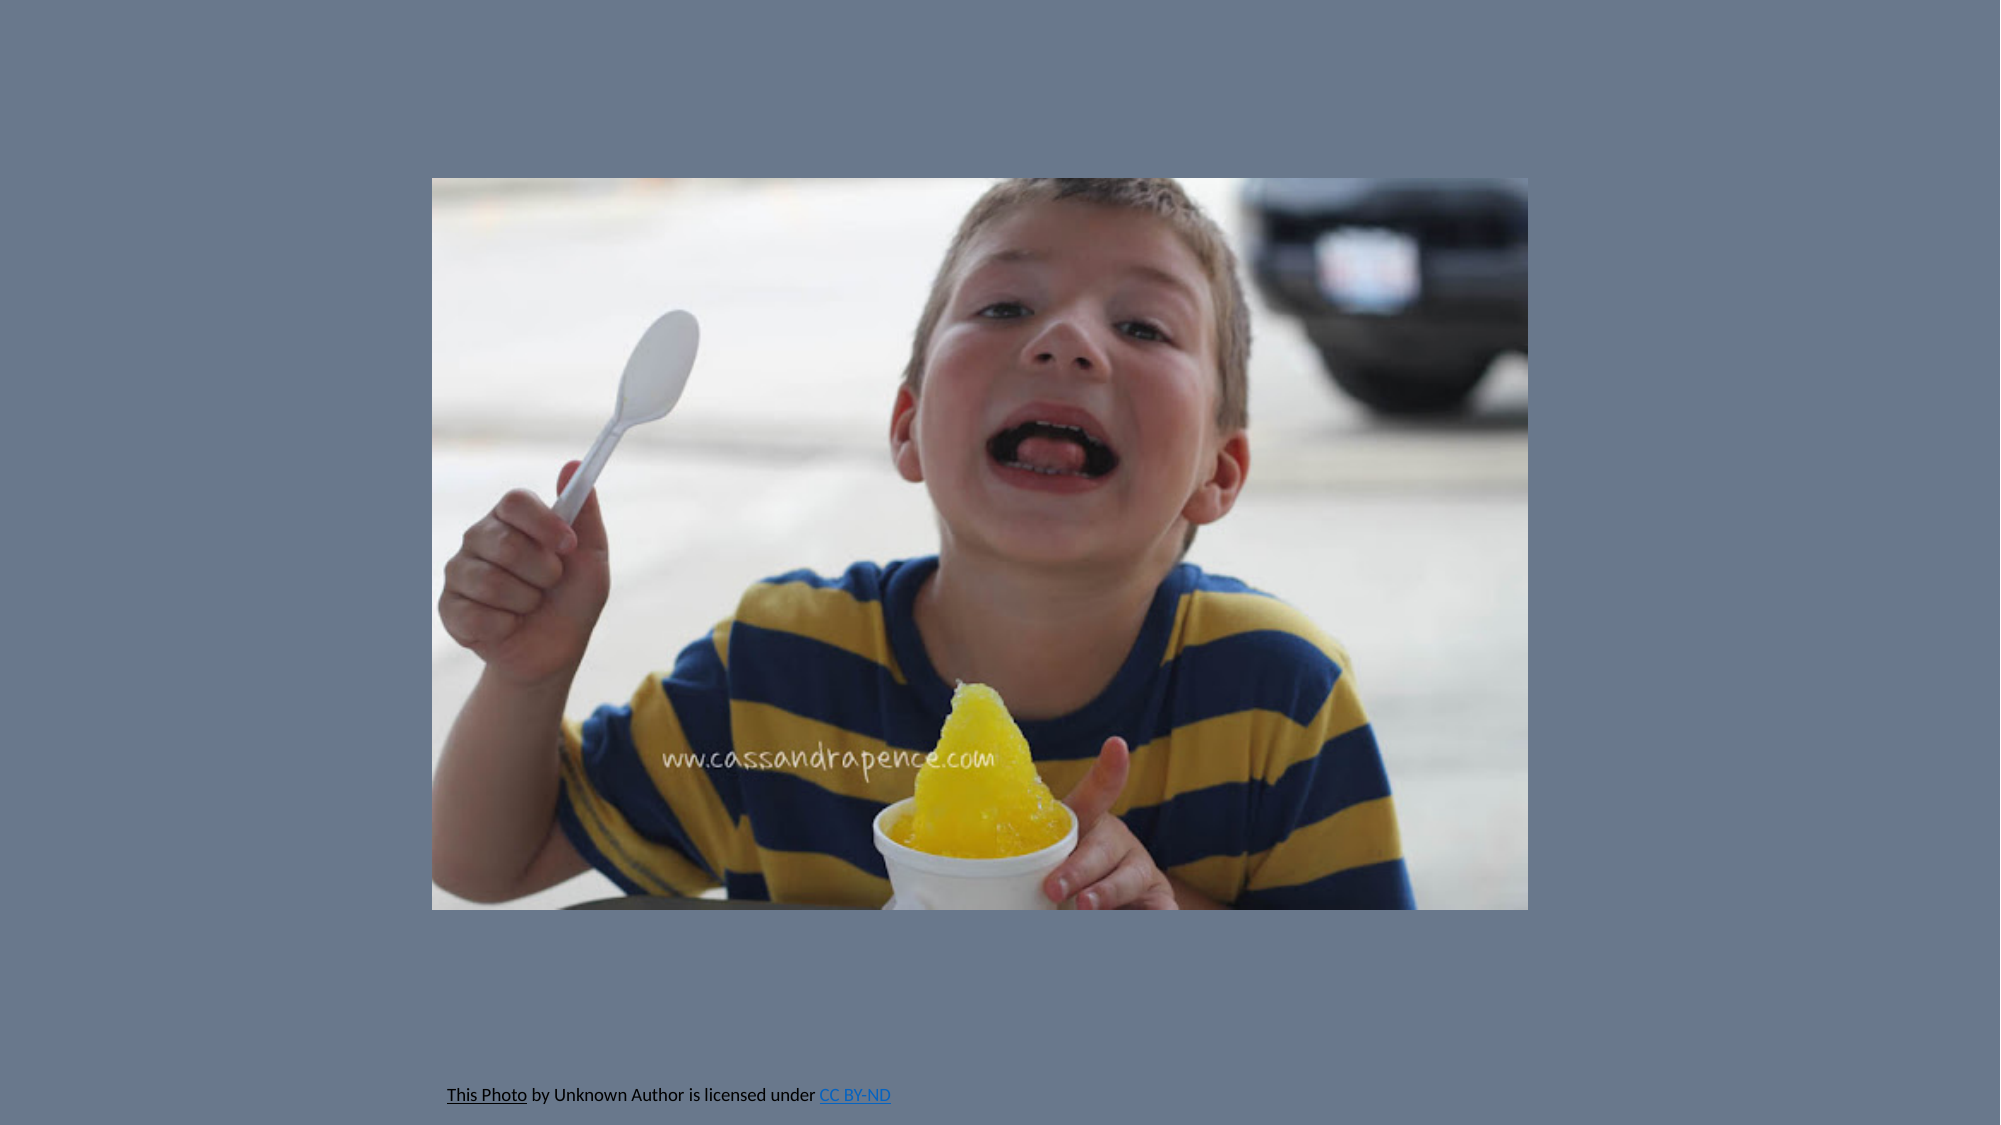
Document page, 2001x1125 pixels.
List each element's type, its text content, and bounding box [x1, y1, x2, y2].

text_box This Photo by Unknown Author is licensed under CC BY-ND [432, 1075, 1528, 1113]
picture [432, 178, 1528, 910]
